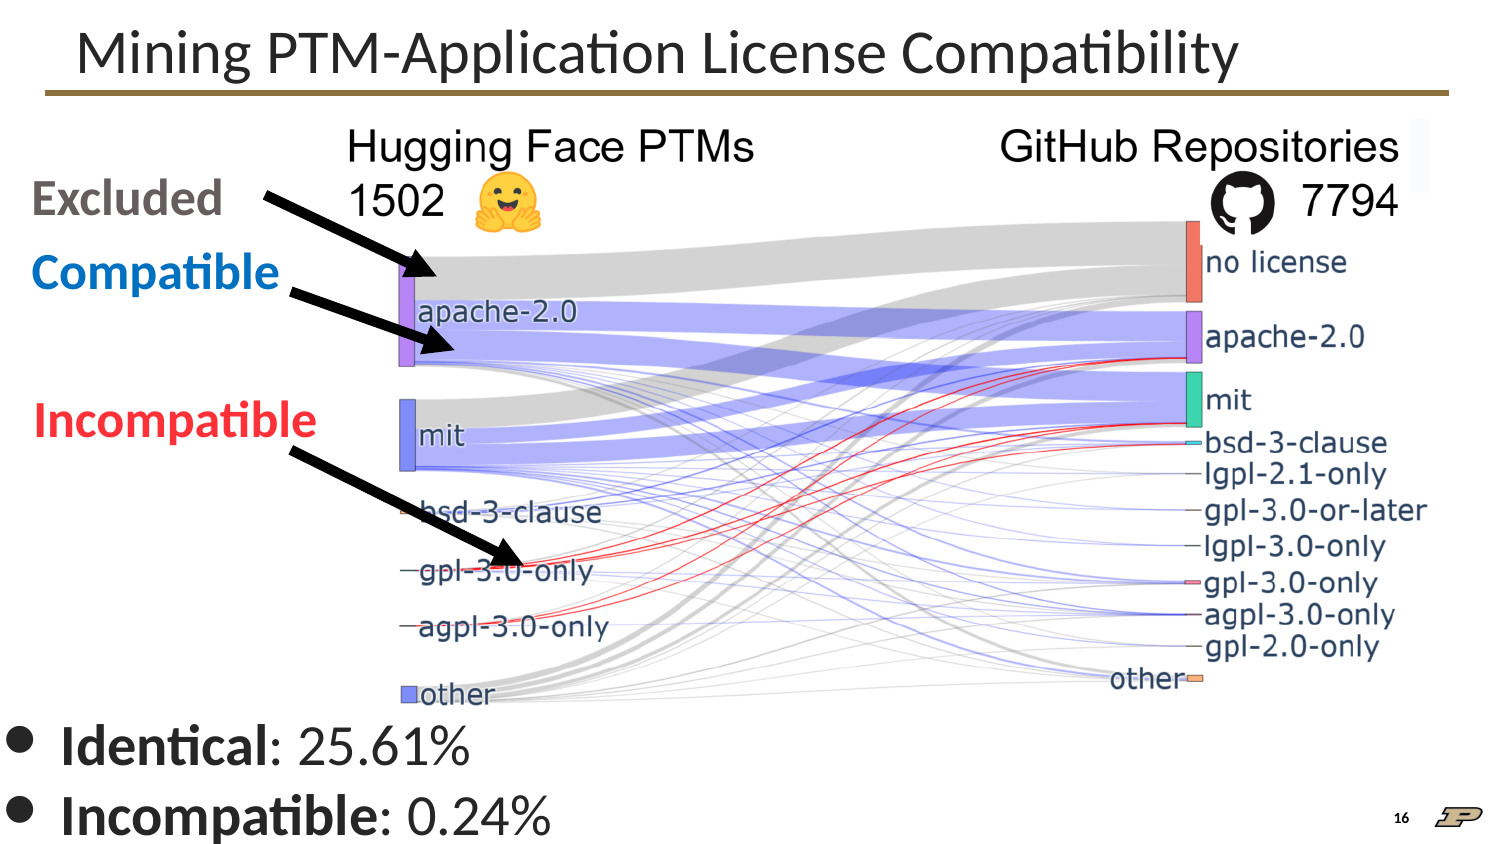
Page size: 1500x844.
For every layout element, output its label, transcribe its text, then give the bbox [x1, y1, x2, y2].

text_box Compatible [16, 222, 259, 274]
slide_number 16 [1371, 794, 1432, 840]
picture [1434, 807, 1483, 827]
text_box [264, 194, 438, 277]
picture [323, 107, 1432, 711]
title Mining PTM-Application License Compatibility [43, 12, 1368, 96]
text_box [290, 449, 525, 566]
text_box Incompatible [18, 370, 318, 423]
text_box Identical: 25.61% Incompatible: 0.24% [0, 692, 775, 771]
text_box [290, 291, 455, 351]
text_box Excluded [16, 148, 260, 200]
